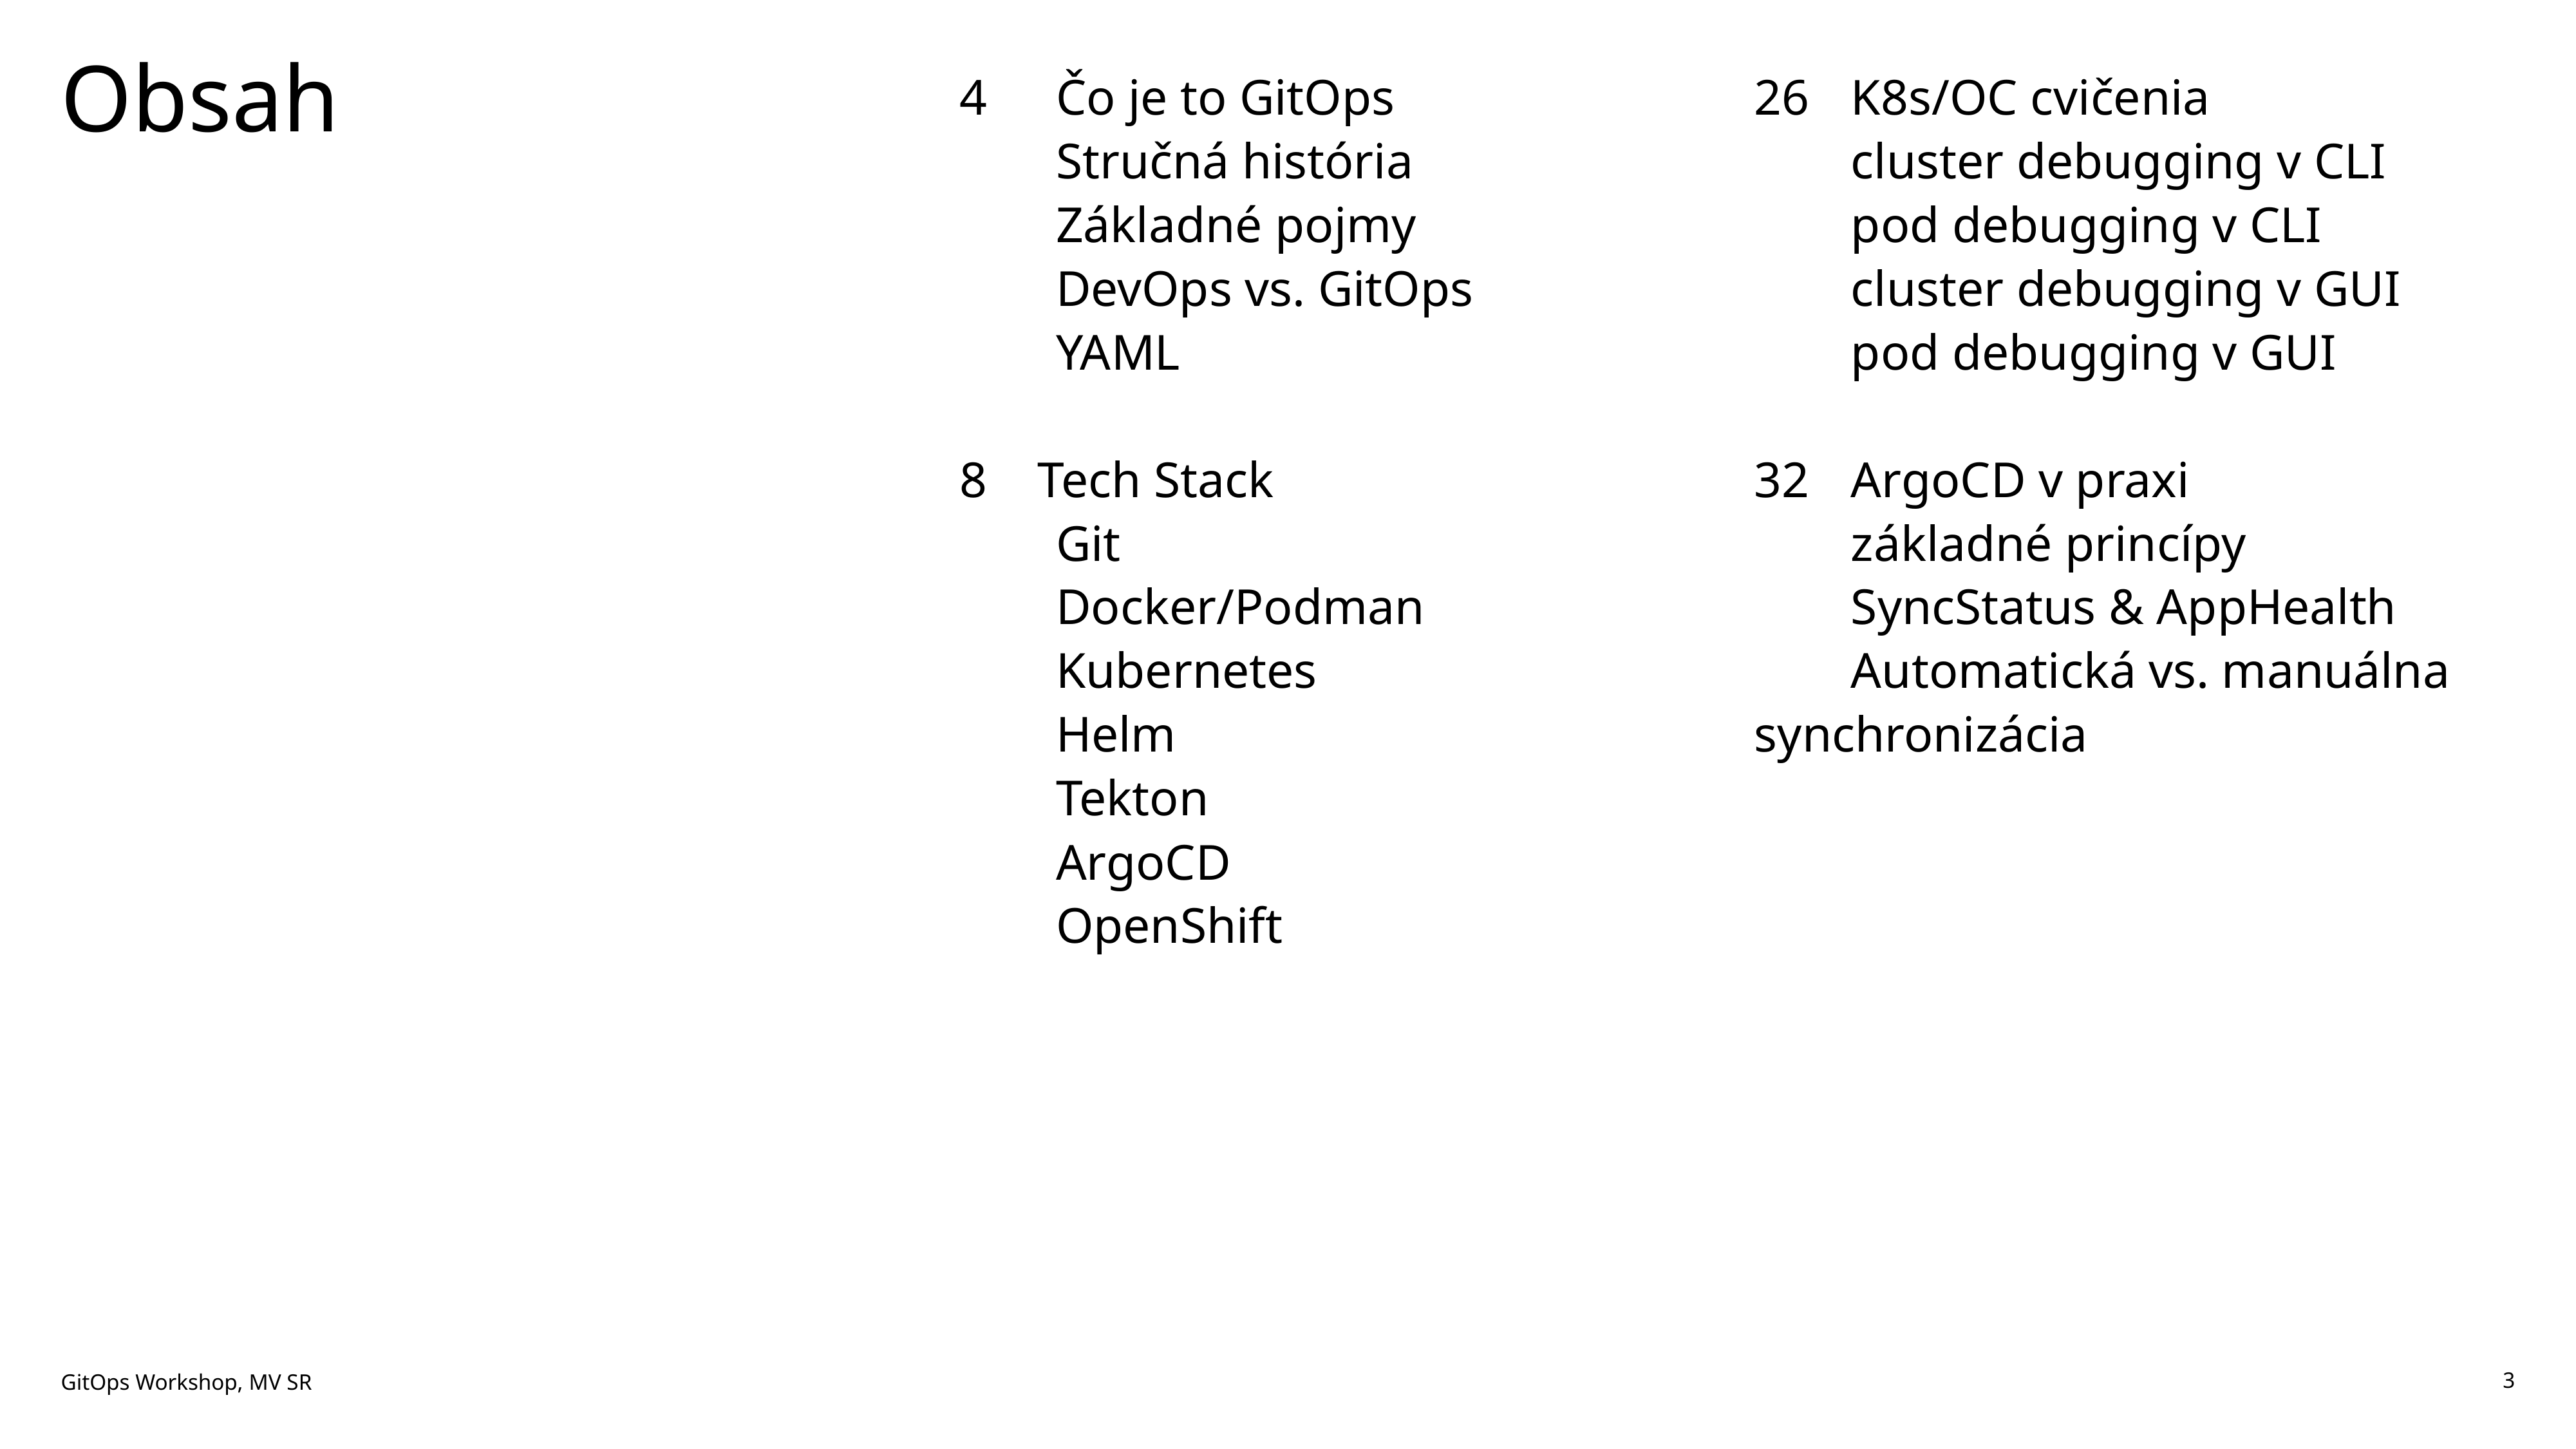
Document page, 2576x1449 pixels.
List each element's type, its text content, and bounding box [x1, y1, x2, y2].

footer GitOps Workshop, MV SR [61, 1354, 585, 1394]
list 26 K8s/OC cvičenia cluster debugging v CLI pod debugging v CLI cluster debugging v GUI pod debugging v GUI 32 ArgoCD v praxi základné princípy SyncStatus & AppHealth Automatická vs. manuálna synchronizácia [1754, 60, 2515, 1289]
slide_number 3 [2486, 1368, 2515, 1395]
list 4 Čo je to GitOps Stručná história Základné pojmy DevOps vs. GitOps YAML Tech Stack Git Docker/Podman Kubernetes Helm Tekton ArgoCD OpenShift [959, 60, 1720, 1289]
title Obsah [60, 40, 583, 486]
